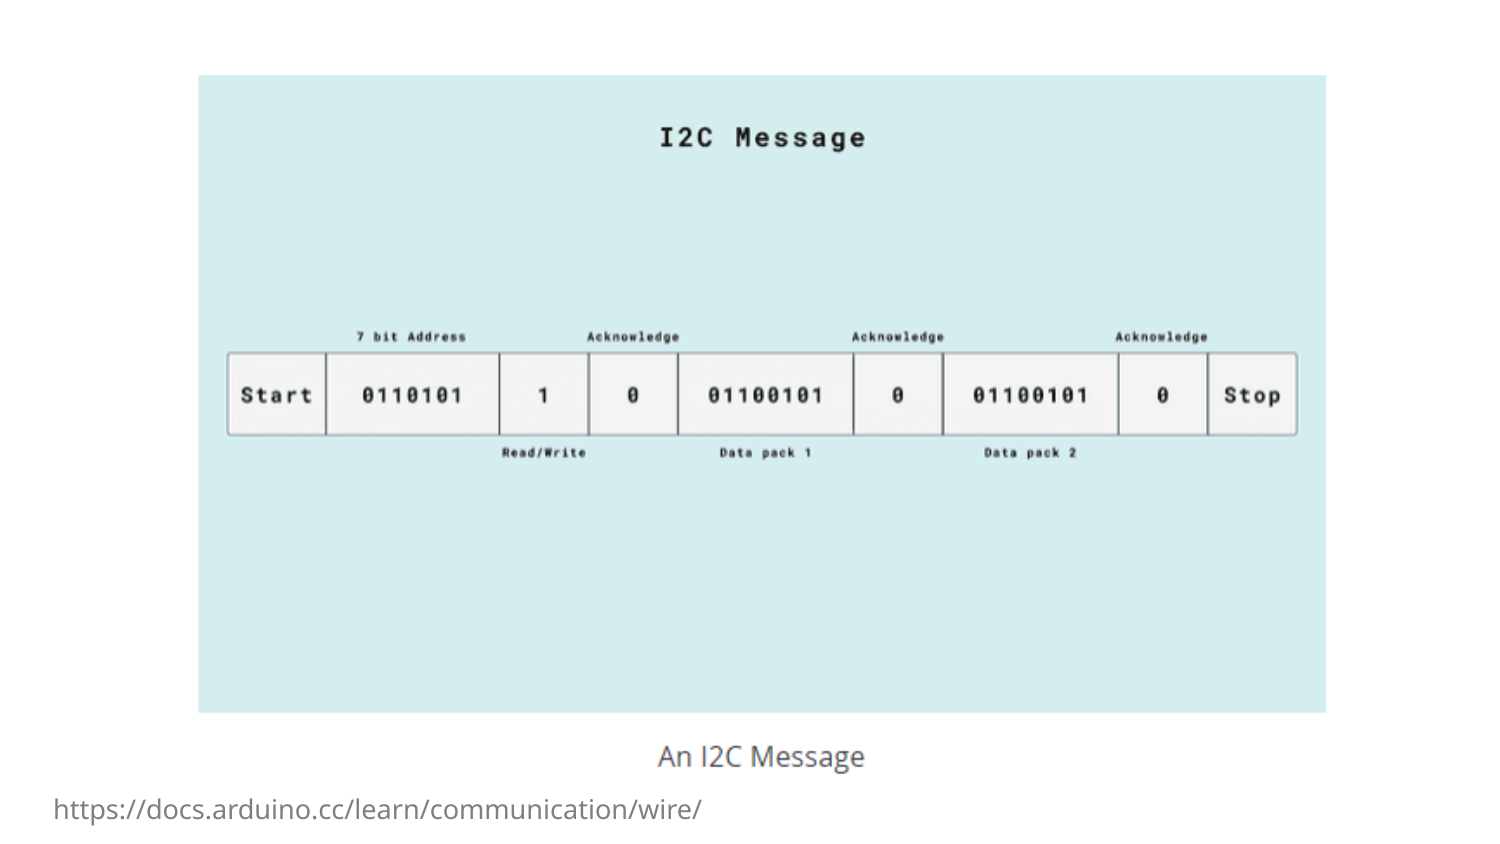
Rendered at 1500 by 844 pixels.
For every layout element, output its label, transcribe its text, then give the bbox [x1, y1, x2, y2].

picture [196, 72, 1330, 788]
text_box https://docs.arduino.cc/learn/communication/wire/ [38, 777, 1287, 820]
